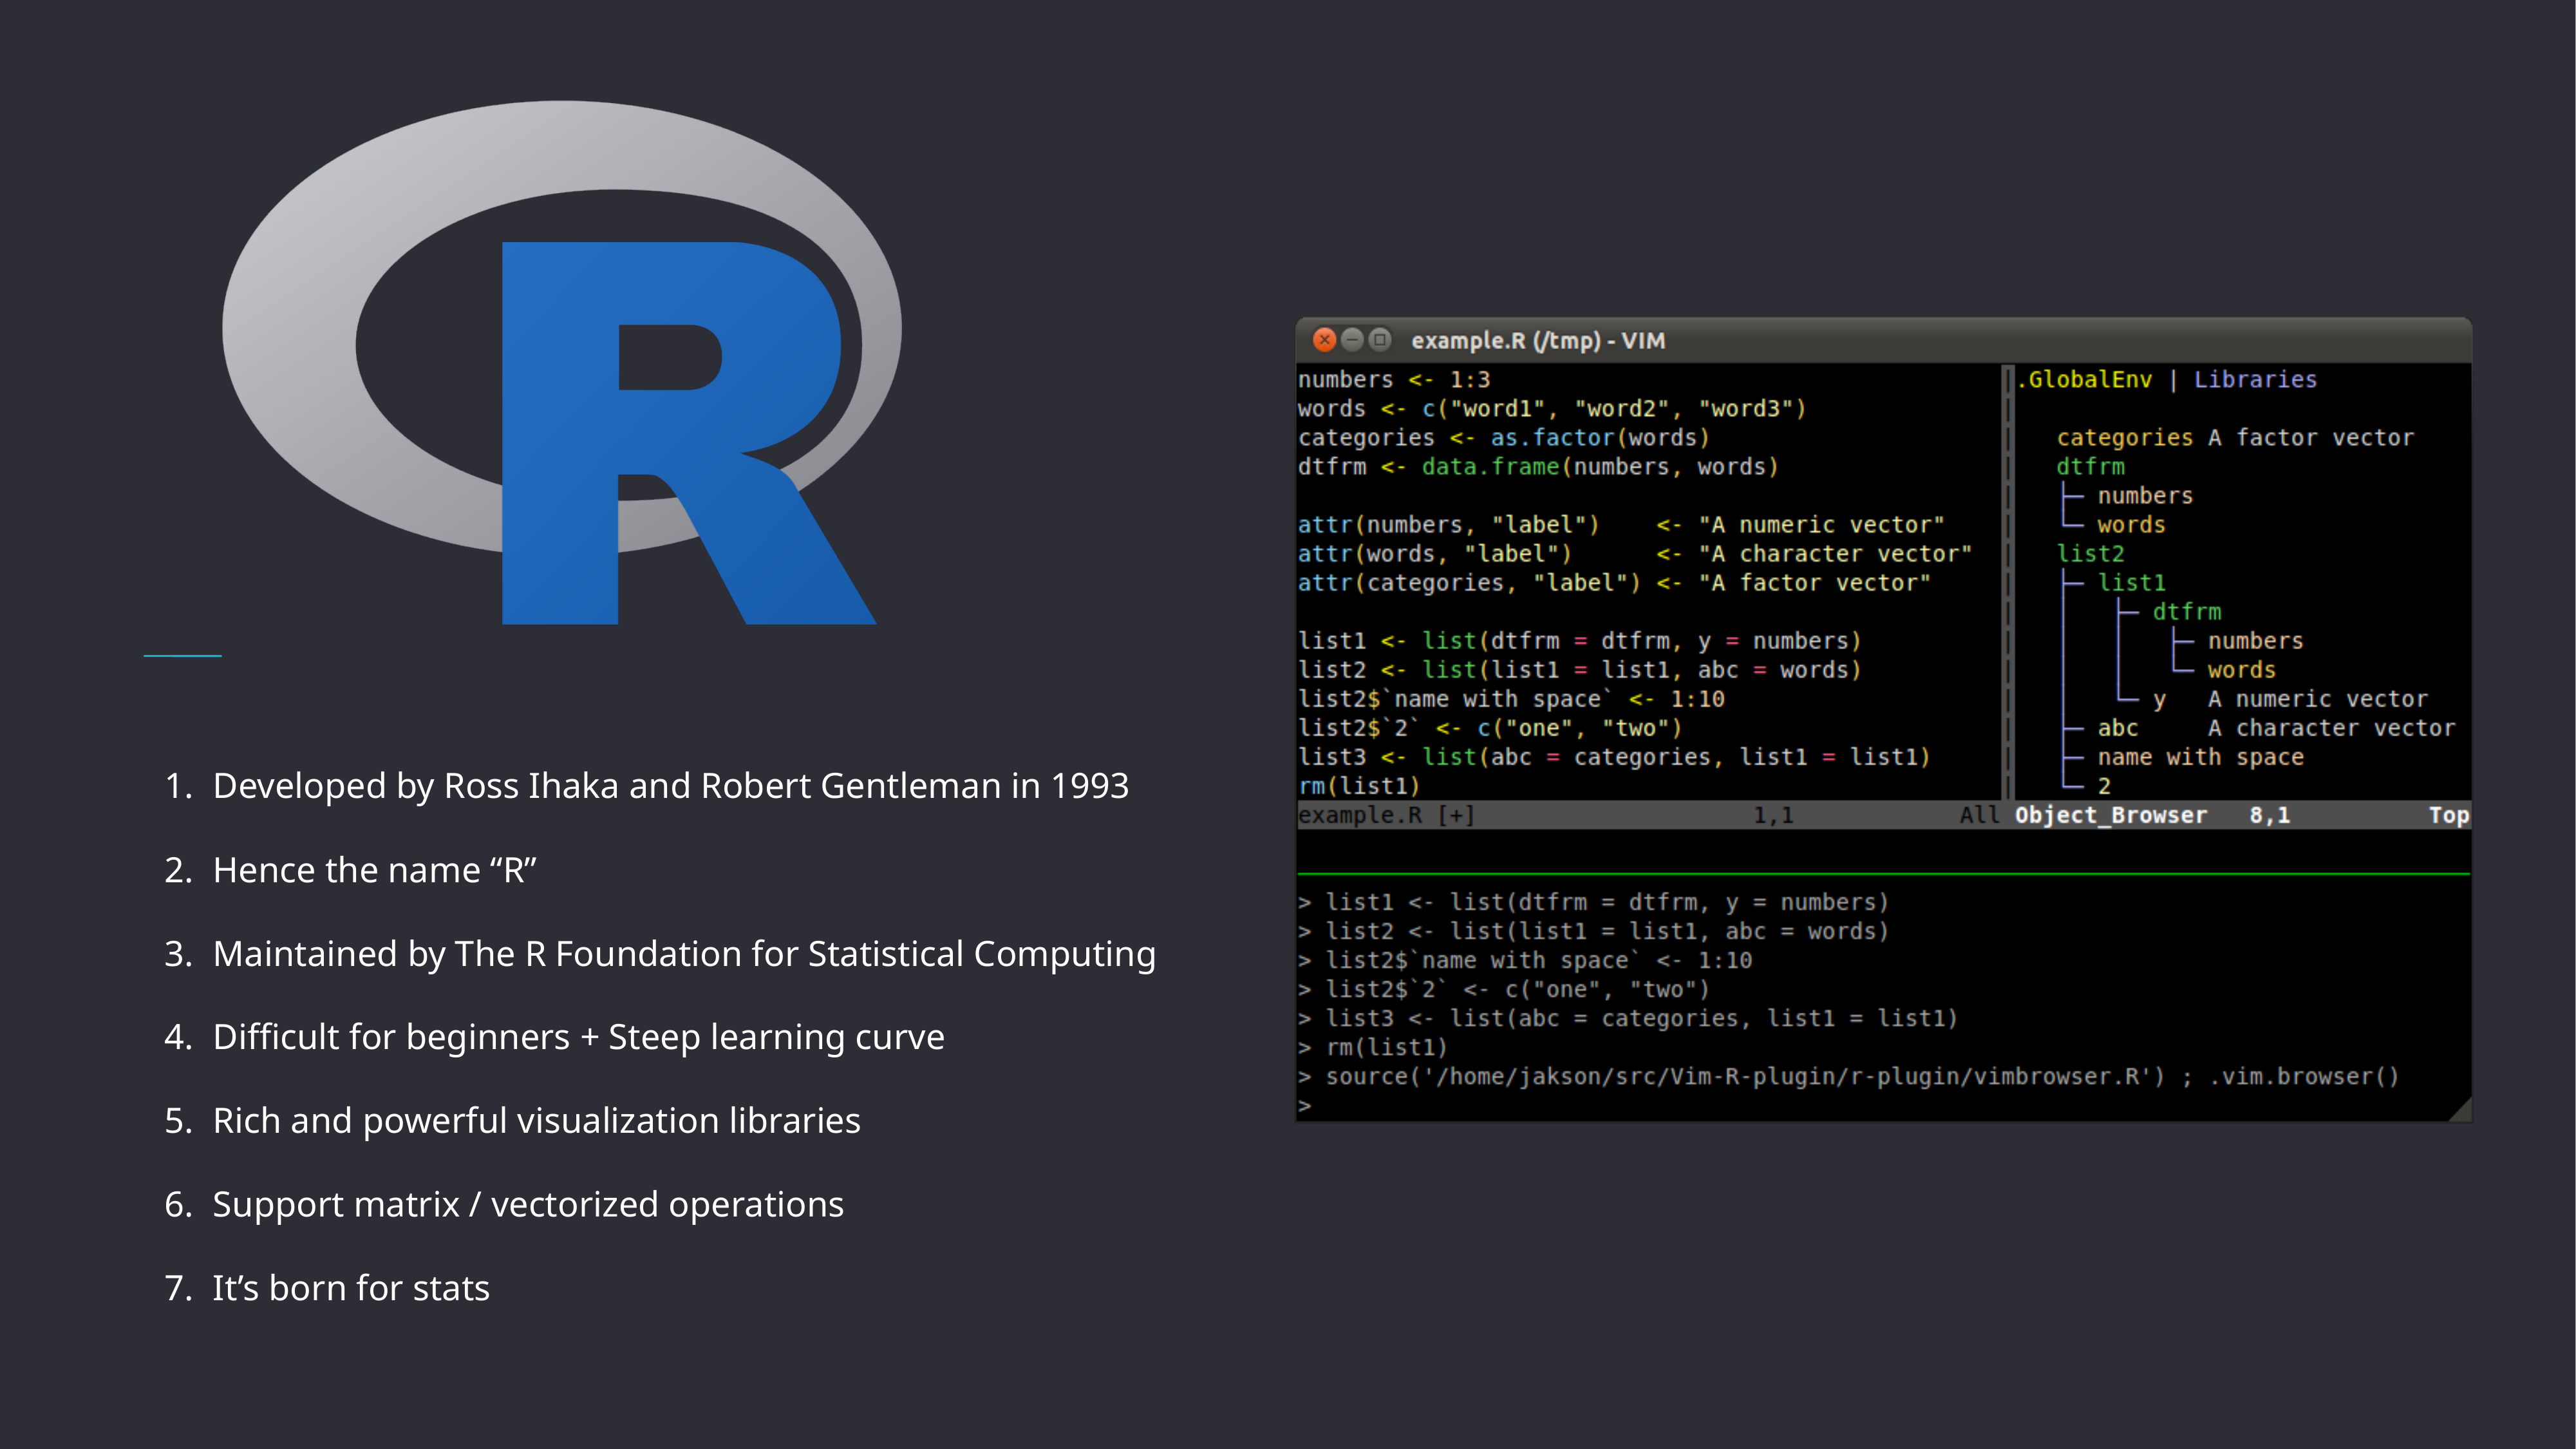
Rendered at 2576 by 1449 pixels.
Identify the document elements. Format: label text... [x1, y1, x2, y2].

picture [1287, 317, 2482, 1132]
picture [221, 98, 904, 627]
text_box Developed by Ross Ihaka and Robert Gentleman in 1993 Hence the name “R” Maintained by The R Foundation for Statistical Computing Difficult for beginners + Steep learning curve Rich and powerful visualization libraries Support matrix / vectorized operations It’s born for stats [145, 712, 1549, 1318]
